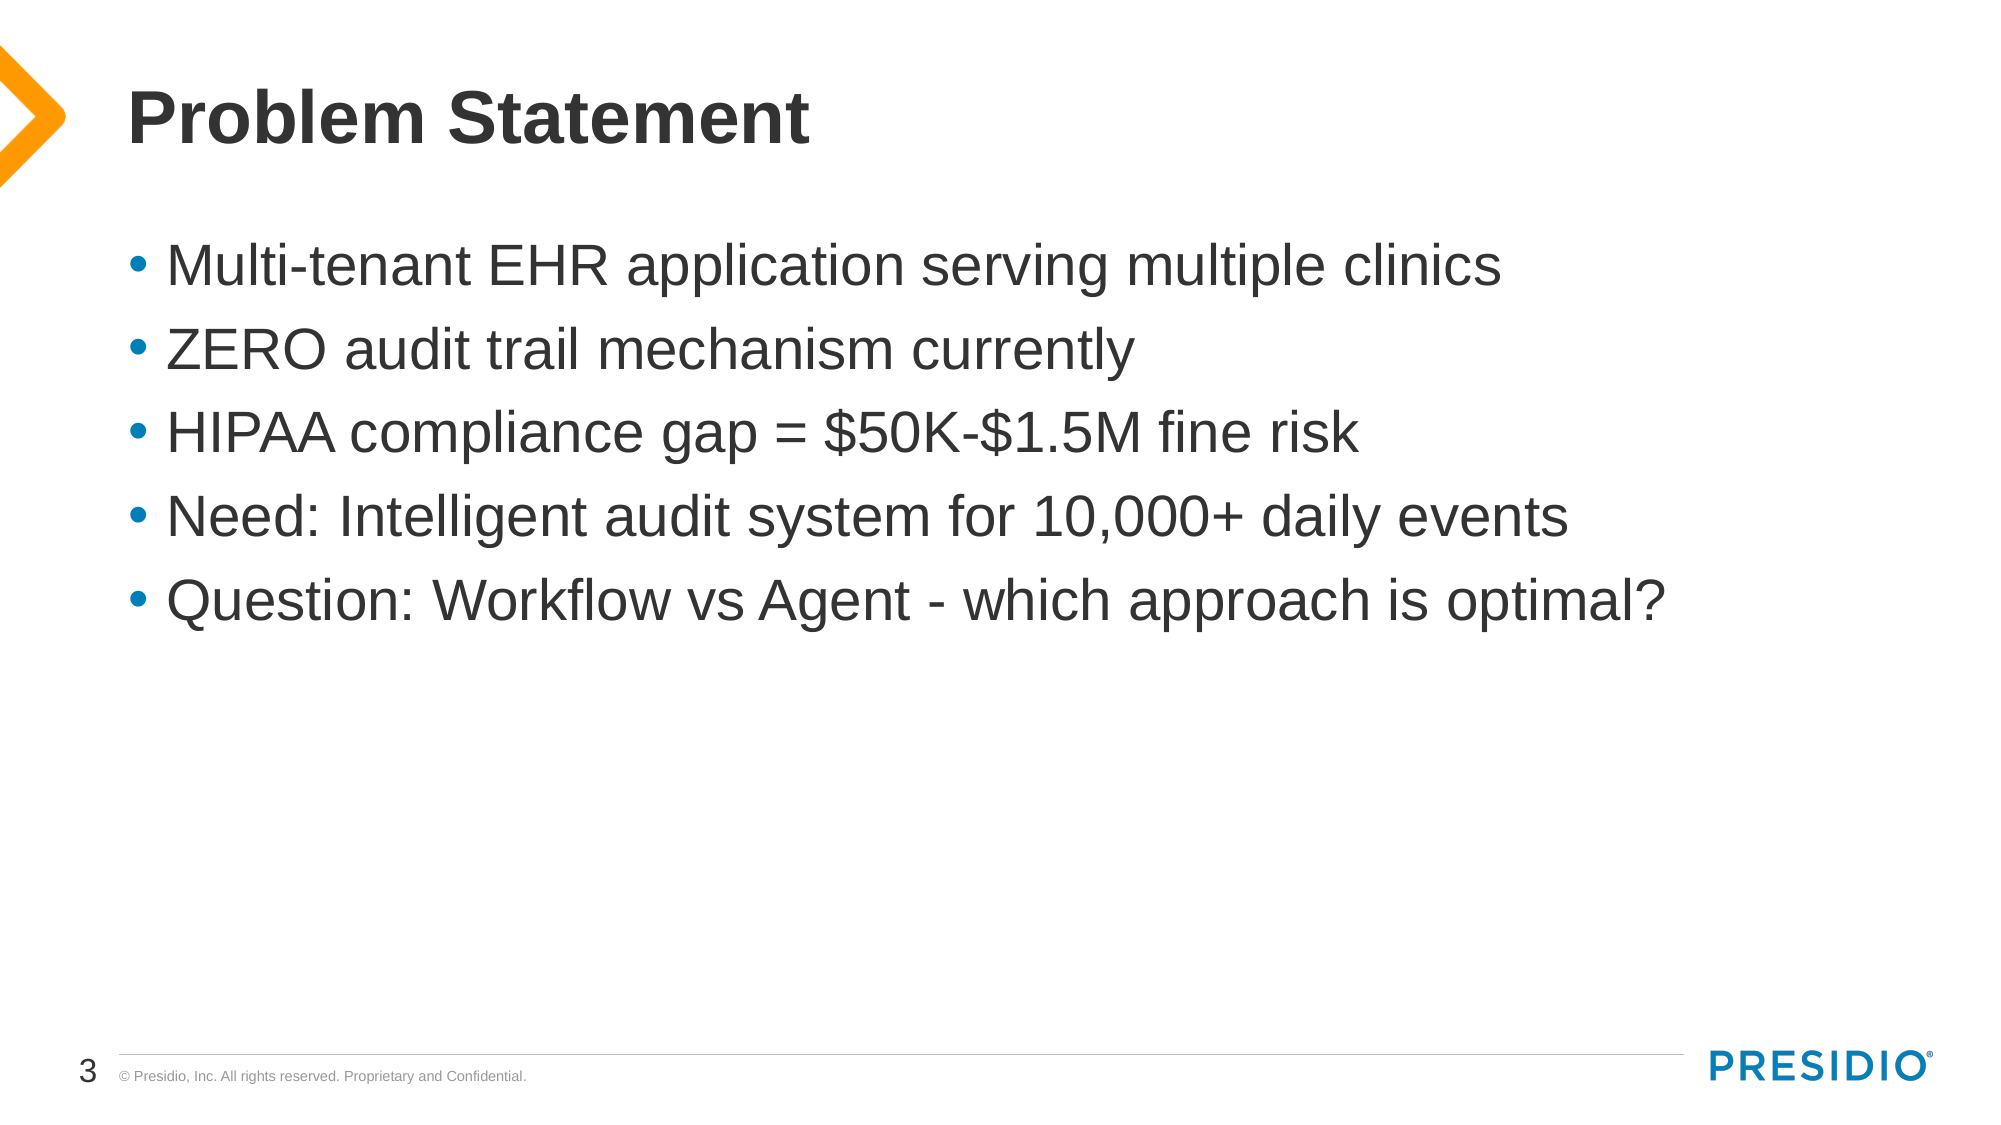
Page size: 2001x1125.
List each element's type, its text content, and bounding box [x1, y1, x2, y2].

picture [1706, 1043, 1937, 1088]
list Multi-tenant EHR application serving multiple clinics ZERO audit trail mechanism currently HIPAA compliance gap = $50K-$1.5M fine risk Need: Intelligent audit system for 10,000+ daily events Question: Workflow vs Agent - which approach is optimal? [114, 227, 1929, 942]
title Problem Statement [112, 39, 1927, 200]
slide_number 3 [0, 1039, 113, 1100]
picture [0, 45, 66, 188]
